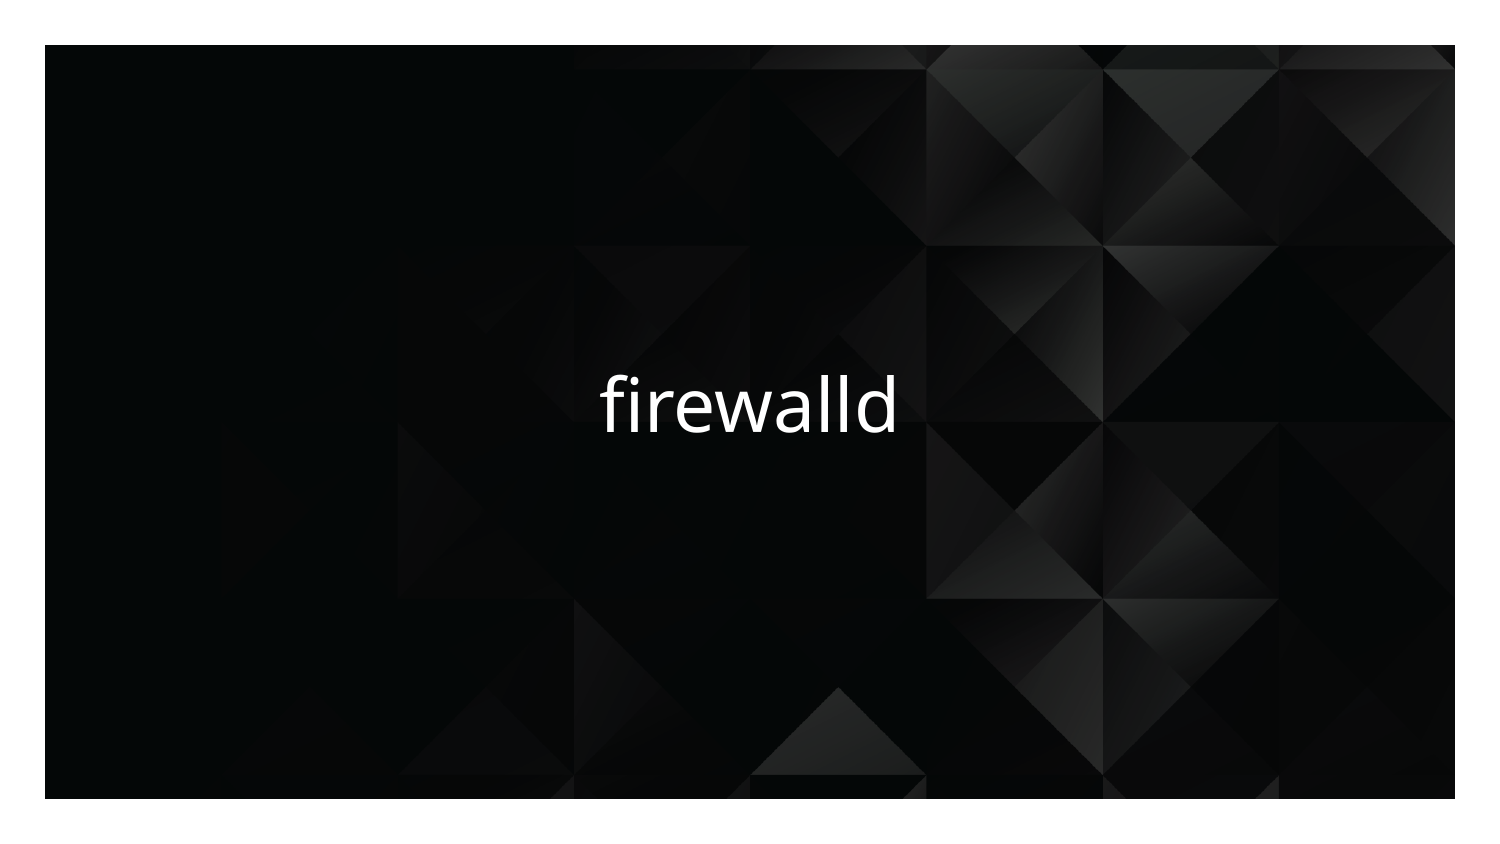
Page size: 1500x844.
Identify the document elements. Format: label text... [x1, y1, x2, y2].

title firewalld [45, 342, 1455, 473]
picture [45, 473, 1455, 799]
picture [45, 45, 1455, 342]
